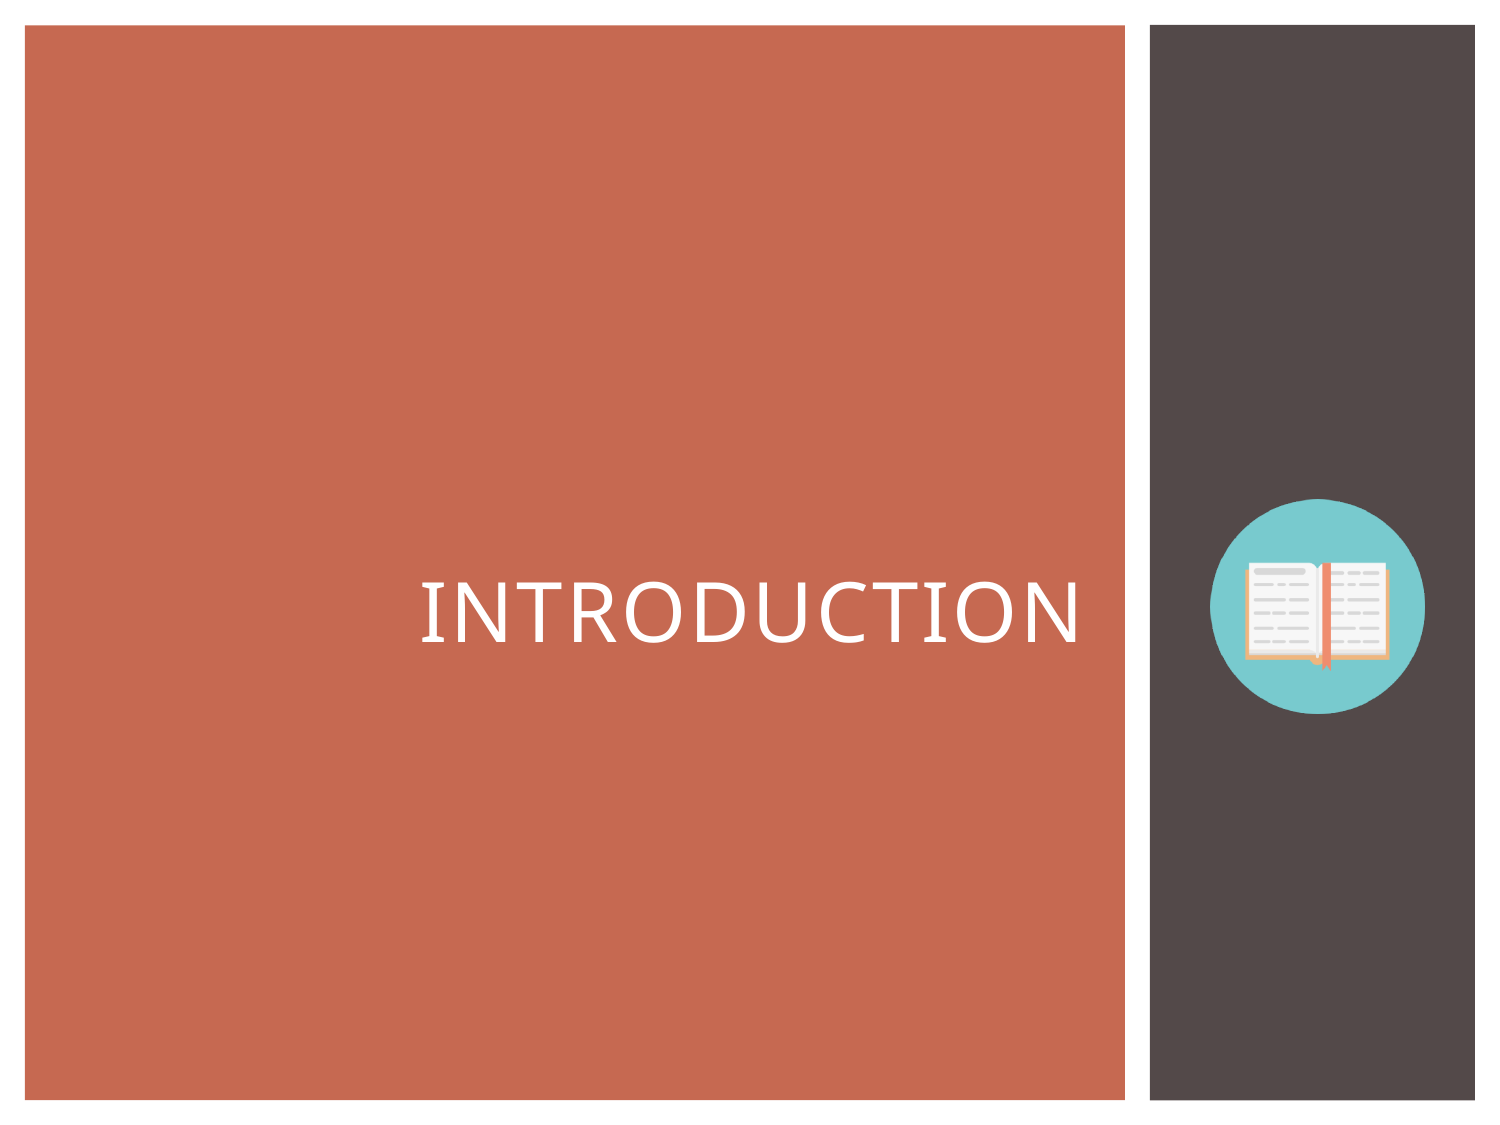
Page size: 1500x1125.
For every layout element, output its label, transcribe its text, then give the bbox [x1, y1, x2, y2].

title introduction [62, 474, 1100, 745]
picture [1210, 499, 1426, 715]
